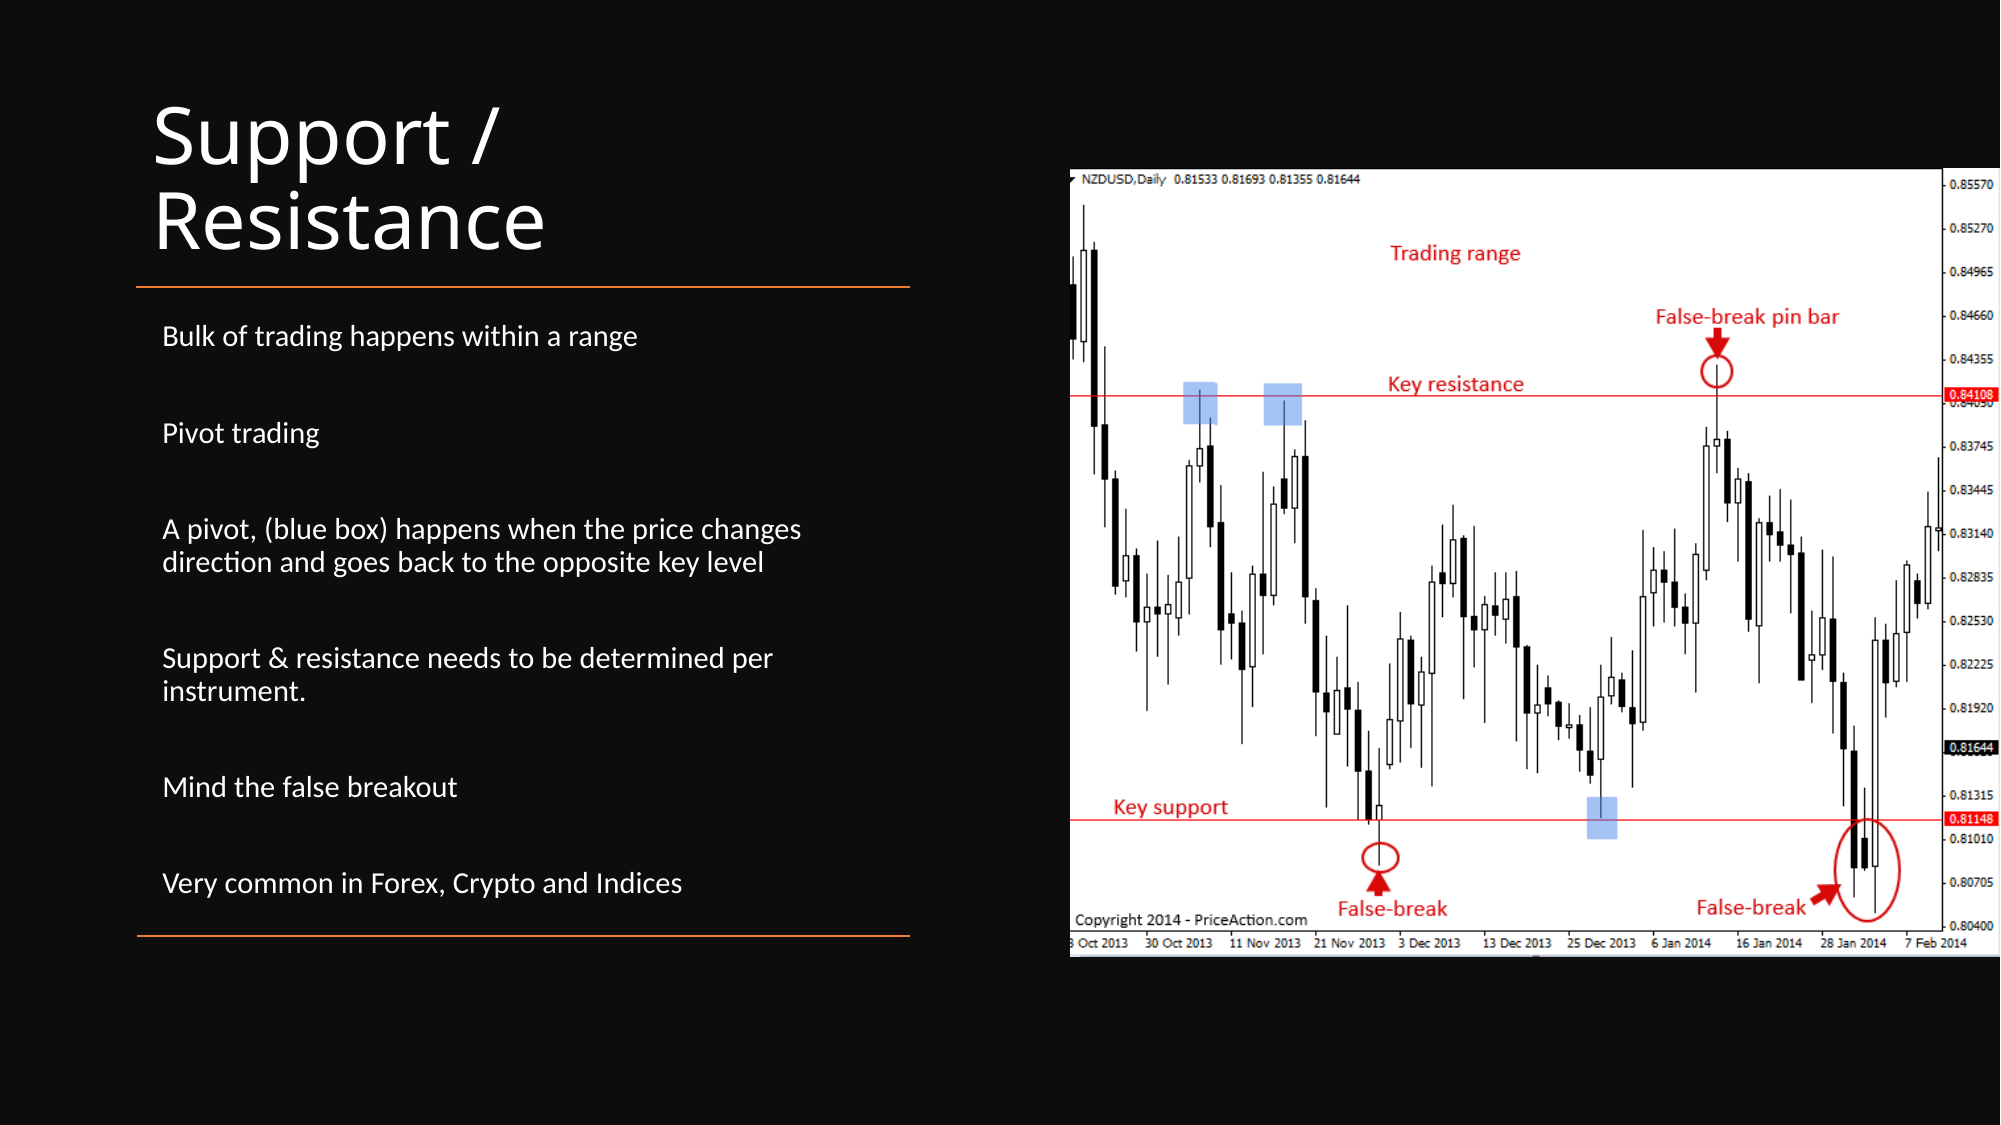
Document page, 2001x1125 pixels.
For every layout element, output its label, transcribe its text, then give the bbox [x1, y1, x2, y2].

title Support / Resistance [137, 73, 910, 275]
list Bulk of trading happens within a range Pivot trading A pivot, (blue box) happens when the price changes direction and goes back to the opposite key level Support & resistance needs to be determined per instrument. Mind the false breakout Very common in Forex, Crypto and Indices [147, 313, 900, 912]
text_box [0, 0, 2000, 1125]
picture [1070, 168, 2000, 957]
